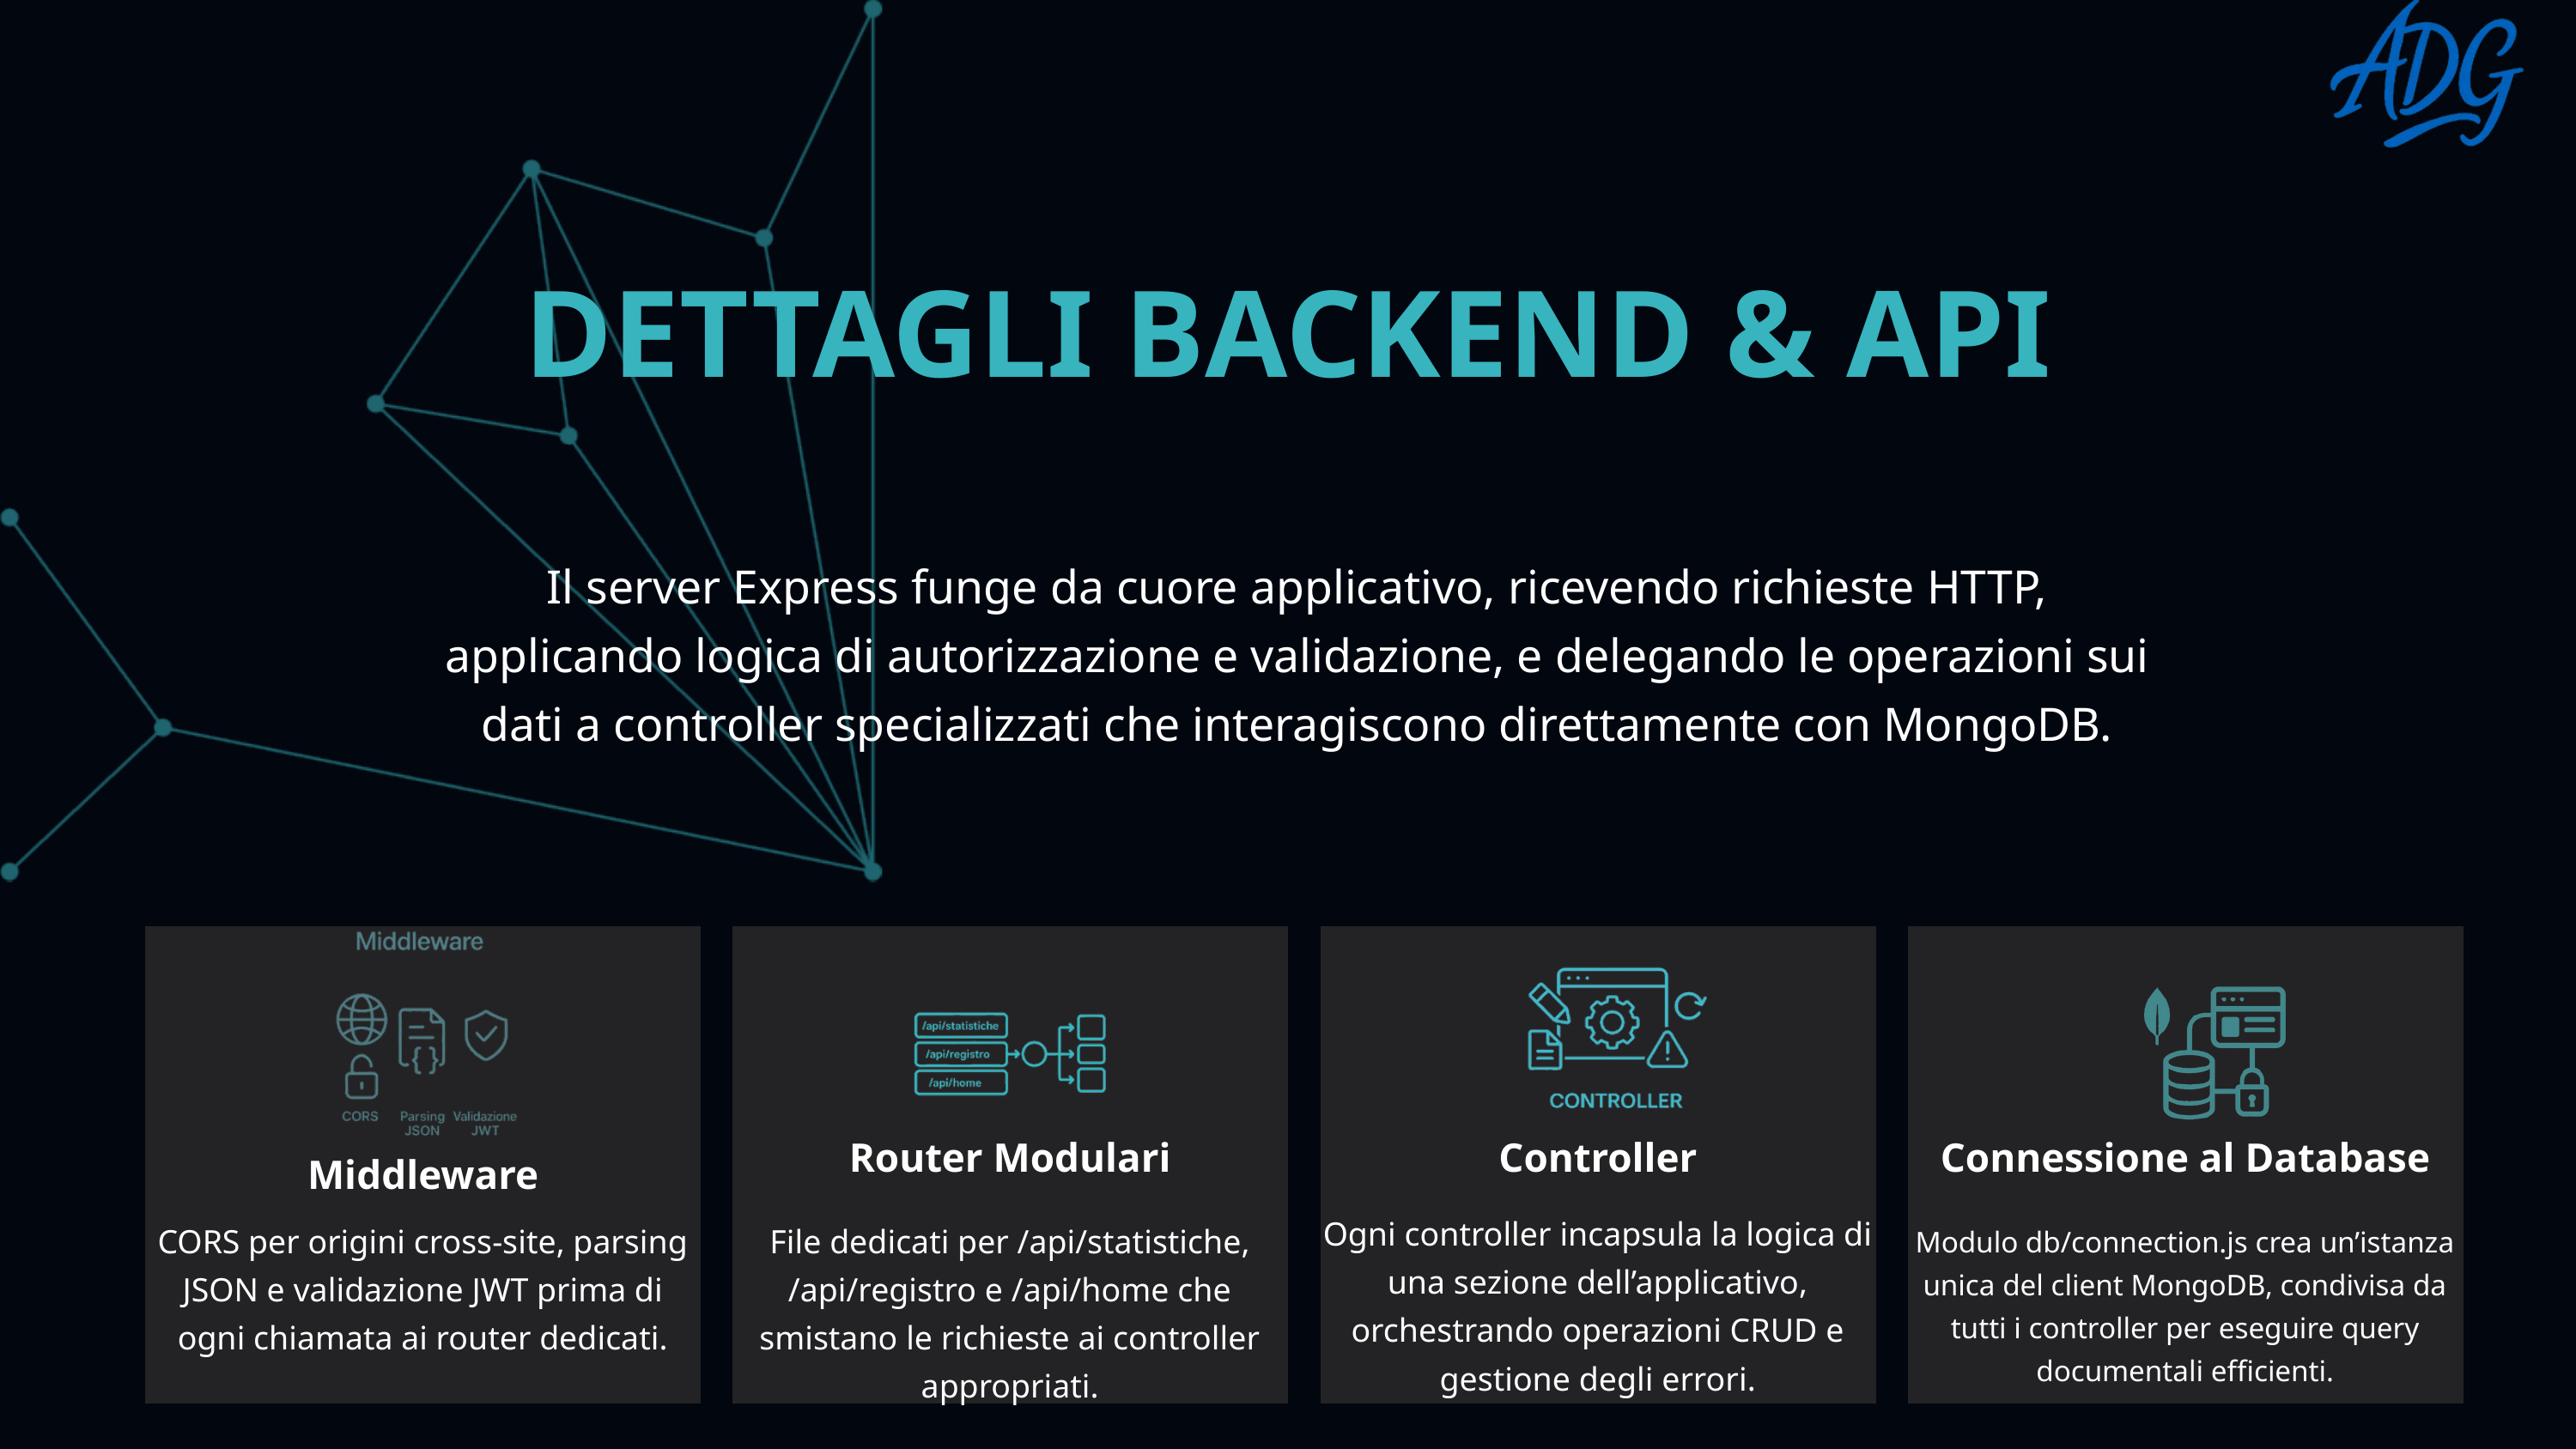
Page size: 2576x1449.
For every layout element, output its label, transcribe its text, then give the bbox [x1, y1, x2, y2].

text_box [732, 925, 1289, 1404]
text_box Il server Express funge da cuore applicativo, ricevendo richieste HTTP, applicando logica di autorizzazione e validazione, e delegando le operazioni sui dati a controller specializzati che interagiscono direttamente con MongoDB. [440, 543, 2154, 751]
text_box [0, 0, 883, 882]
text_box [2287, 0, 2576, 162]
text_box DETTAGLI BACKEND & API [422, 294, 2154, 402]
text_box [1320, 925, 1876, 1404]
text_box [1907, 925, 2464, 1404]
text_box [144, 925, 702, 1404]
